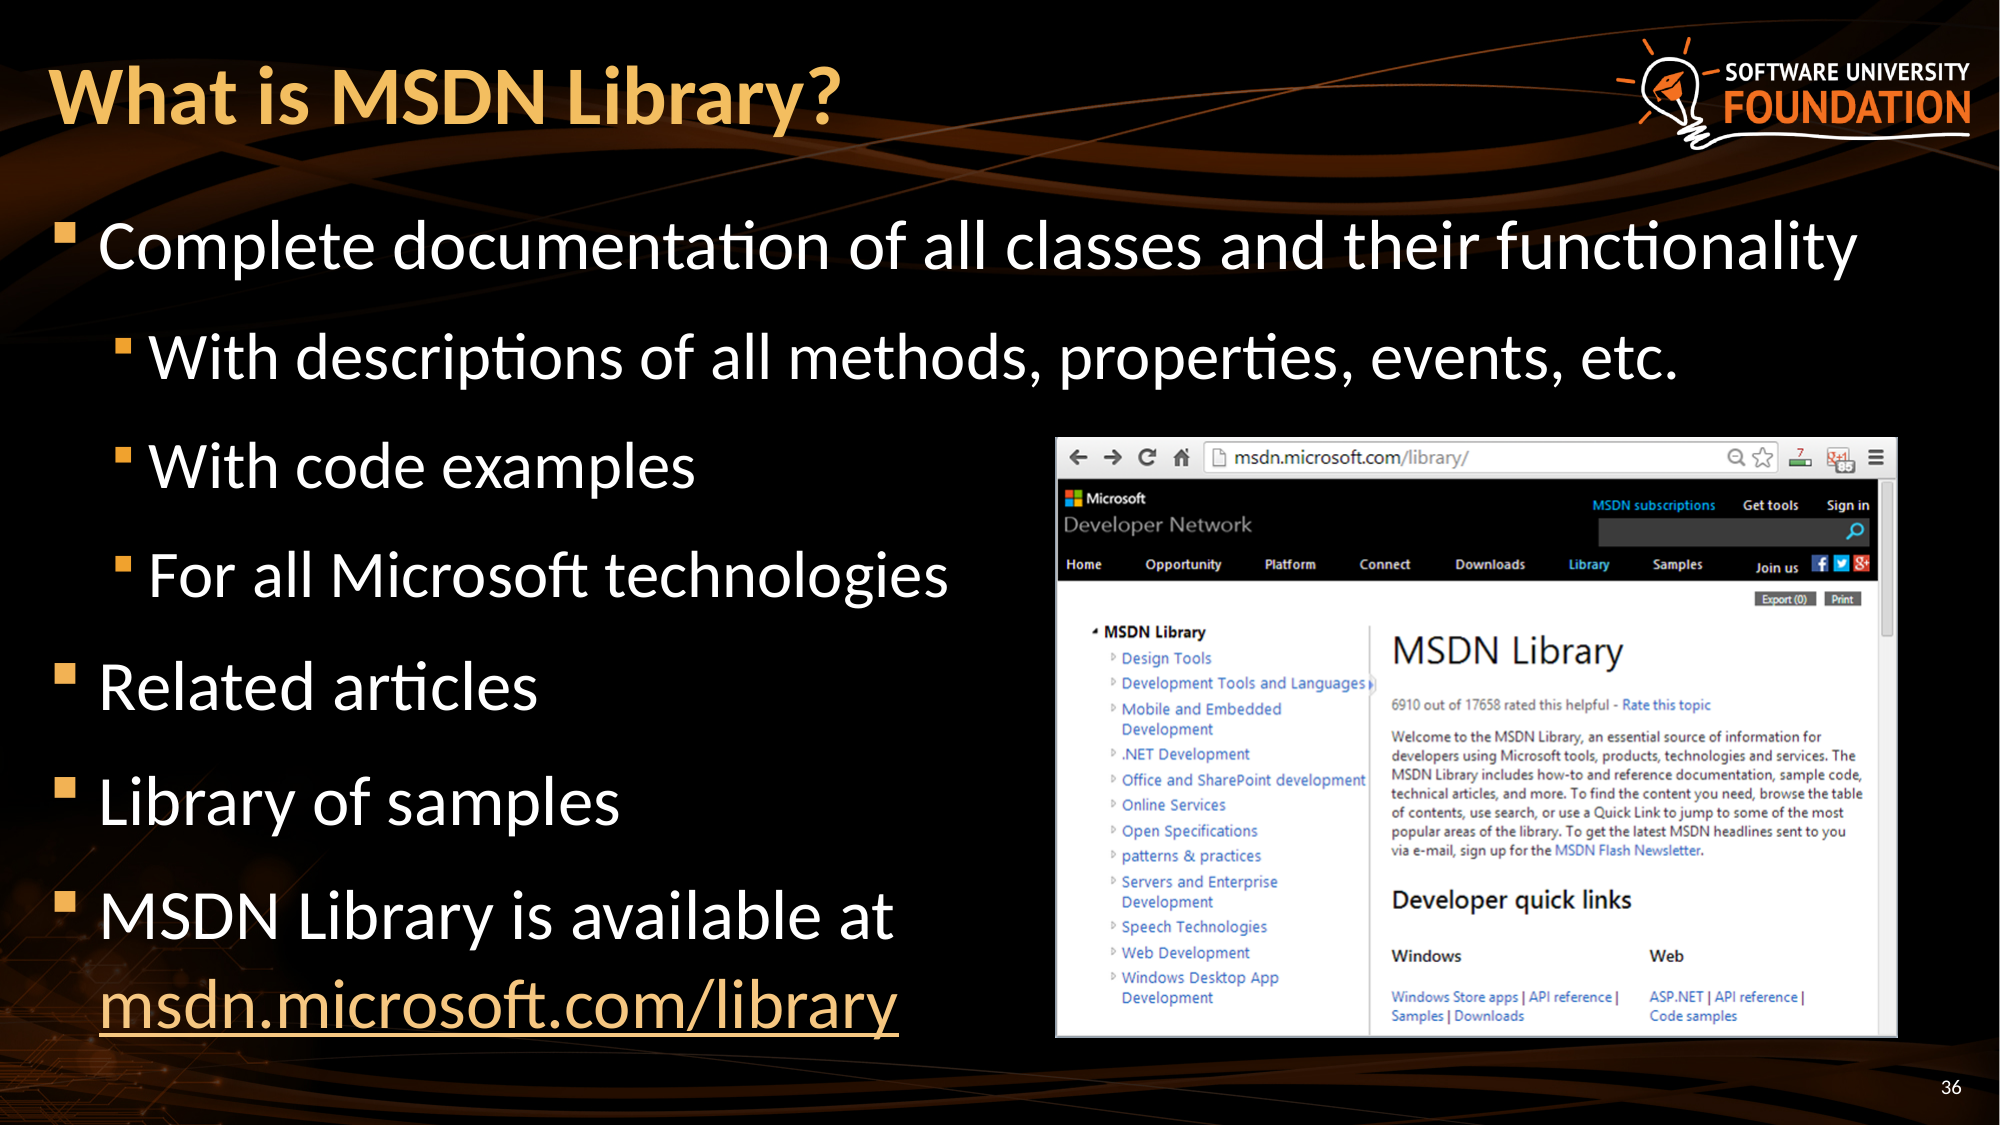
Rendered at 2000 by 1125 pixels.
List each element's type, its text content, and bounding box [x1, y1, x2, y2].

picture [0, 0, 2000, 1125]
list Complete documentation of all classes and their functionality With descriptions of all methods, properties, events, etc. With code examples For all Microsoft technologies Related articles Library of samples MSDN Library is available at msdn.microsoft.com/library [31, 188, 1968, 1103]
slide_number 36 [1897, 1070, 1968, 1103]
title What is MSDN Library? [30, 6, 1602, 189]
